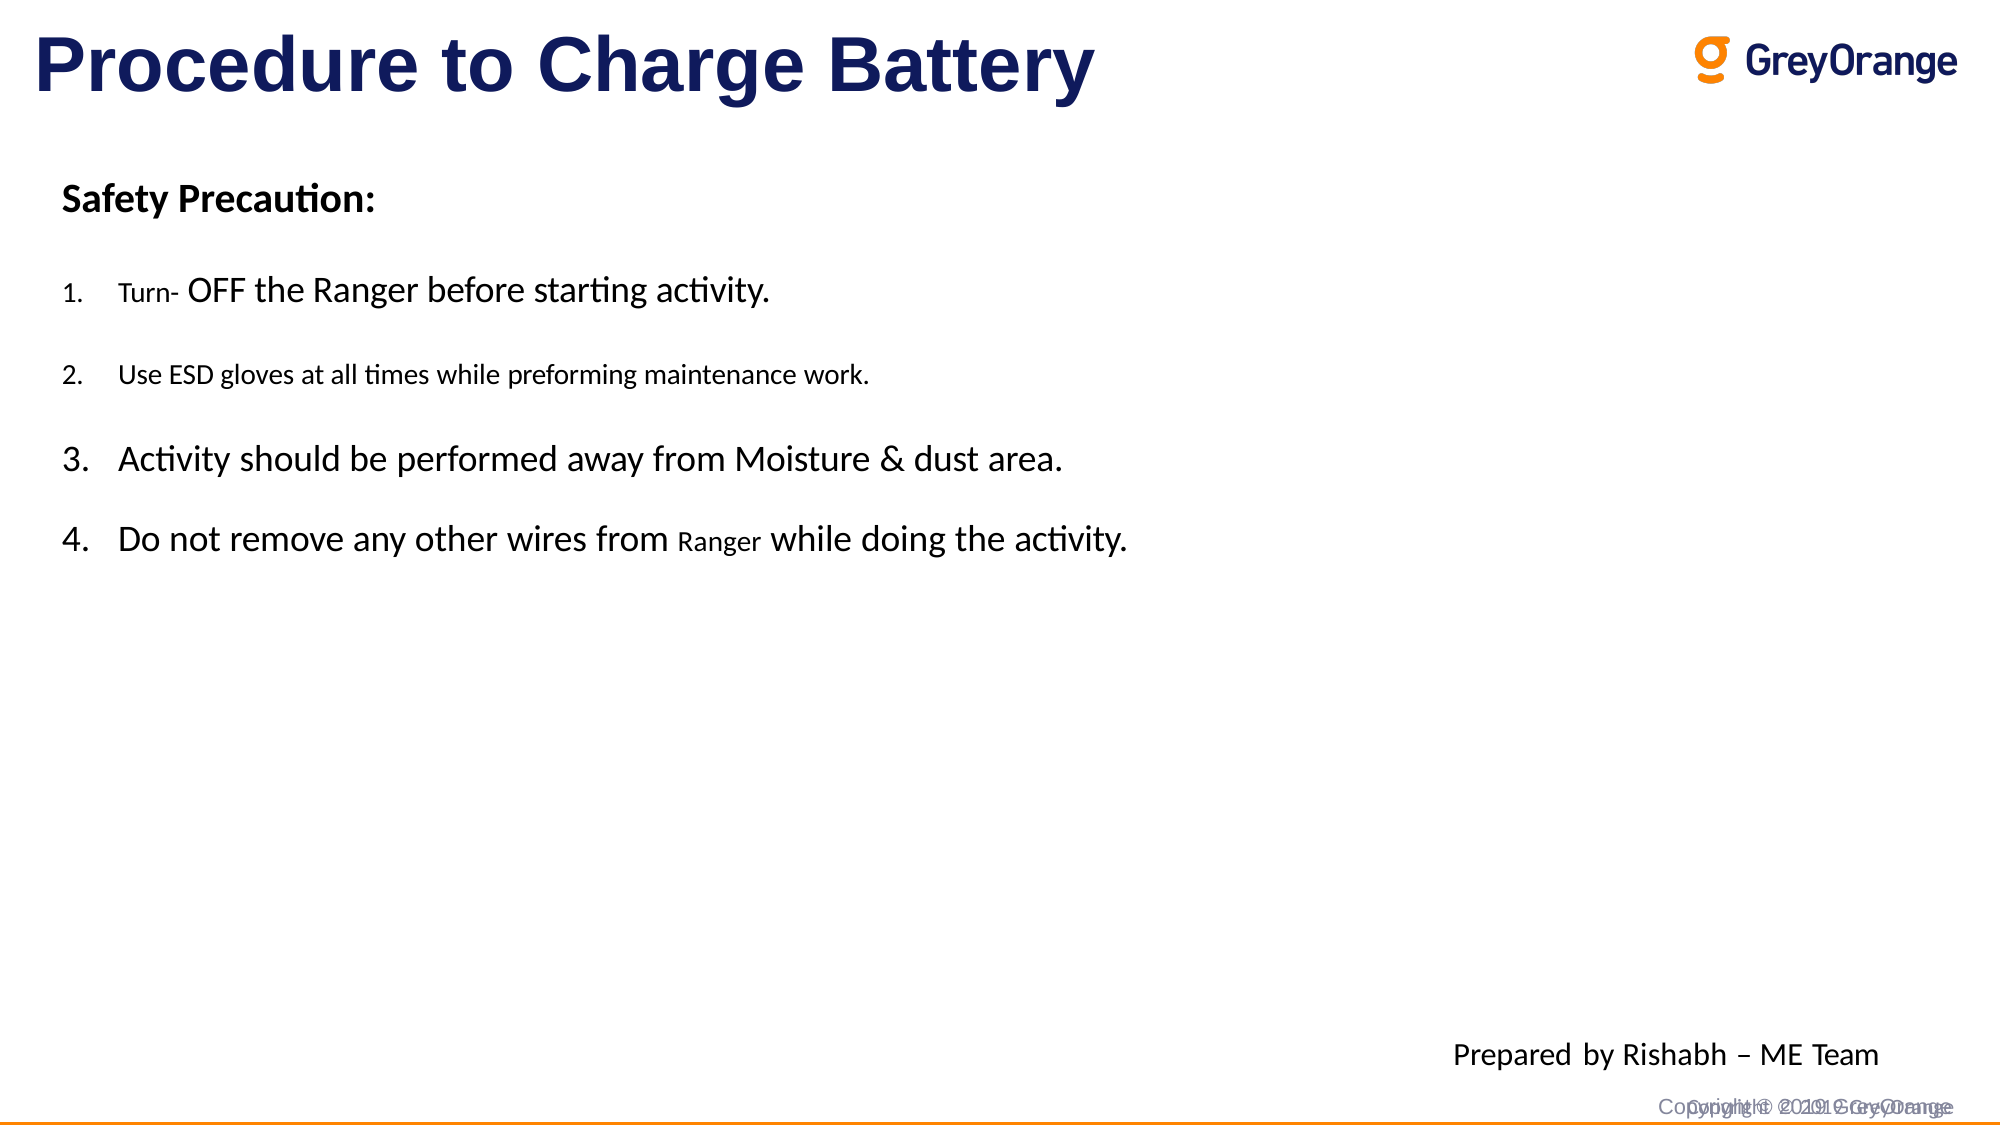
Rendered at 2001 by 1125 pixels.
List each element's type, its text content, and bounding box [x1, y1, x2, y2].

picture [1678, 19, 1974, 101]
text_box Prepared by Rishabh – ME Team Copyright © 2019 GreyOrange [1451, 1038, 1962, 1120]
text_box Safety Precaution: Turn- OFF the Ranger before starting activity. Use ESD gloves at all times while preforming maintenance work. Activity should be performed away from Moisture & dust area. Do not remove any other wires from Ranger while doing the activity. [59, 168, 1709, 685]
text_box Procedure to Charge Battery [19, 30, 1931, 115]
